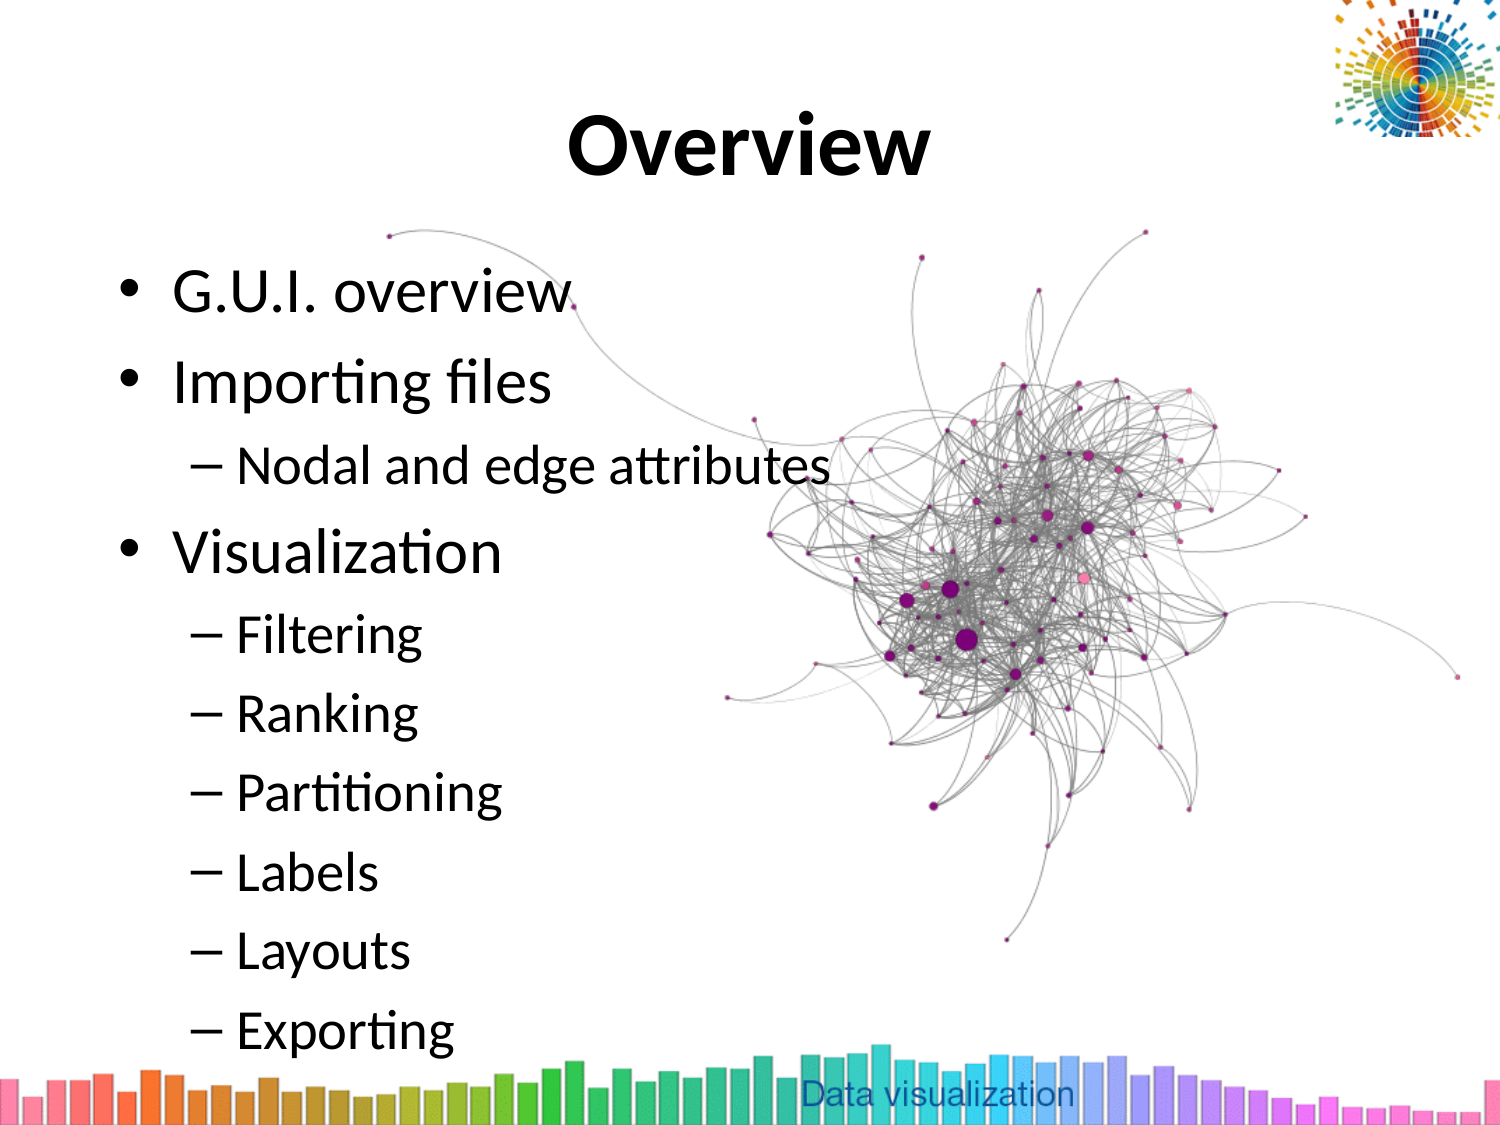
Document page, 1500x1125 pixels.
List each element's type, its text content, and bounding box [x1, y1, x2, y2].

list G.U.I. overview Importing files Nodal and edge attributes Visualization Filtering Ranking Partitioning Labels Layouts Exporting [103, 240, 1397, 1076]
title Overview [75, 45, 1425, 233]
picture [0, 0, 1500, 1125]
